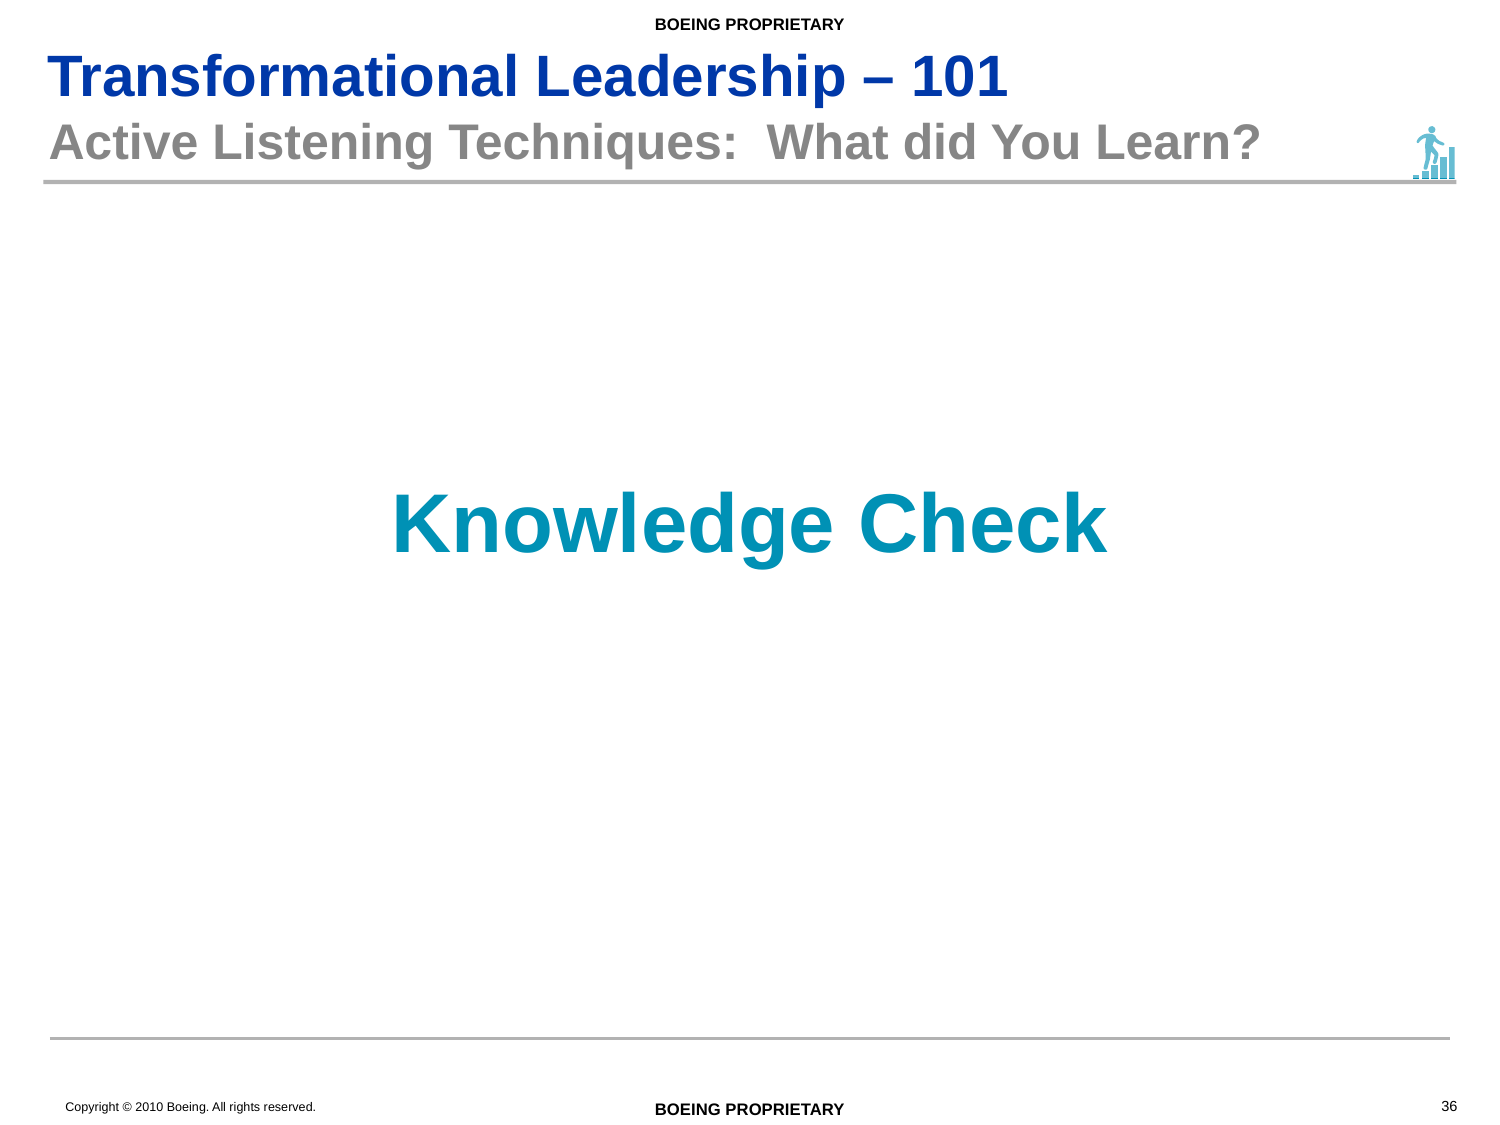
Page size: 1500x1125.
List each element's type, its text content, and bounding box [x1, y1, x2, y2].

slide_number 36 [1048, 1087, 1459, 1124]
text_box Knowledge Check [0, 475, 1500, 563]
title Active Listening Techniques: What did You Learn? [0, 114, 1500, 189]
